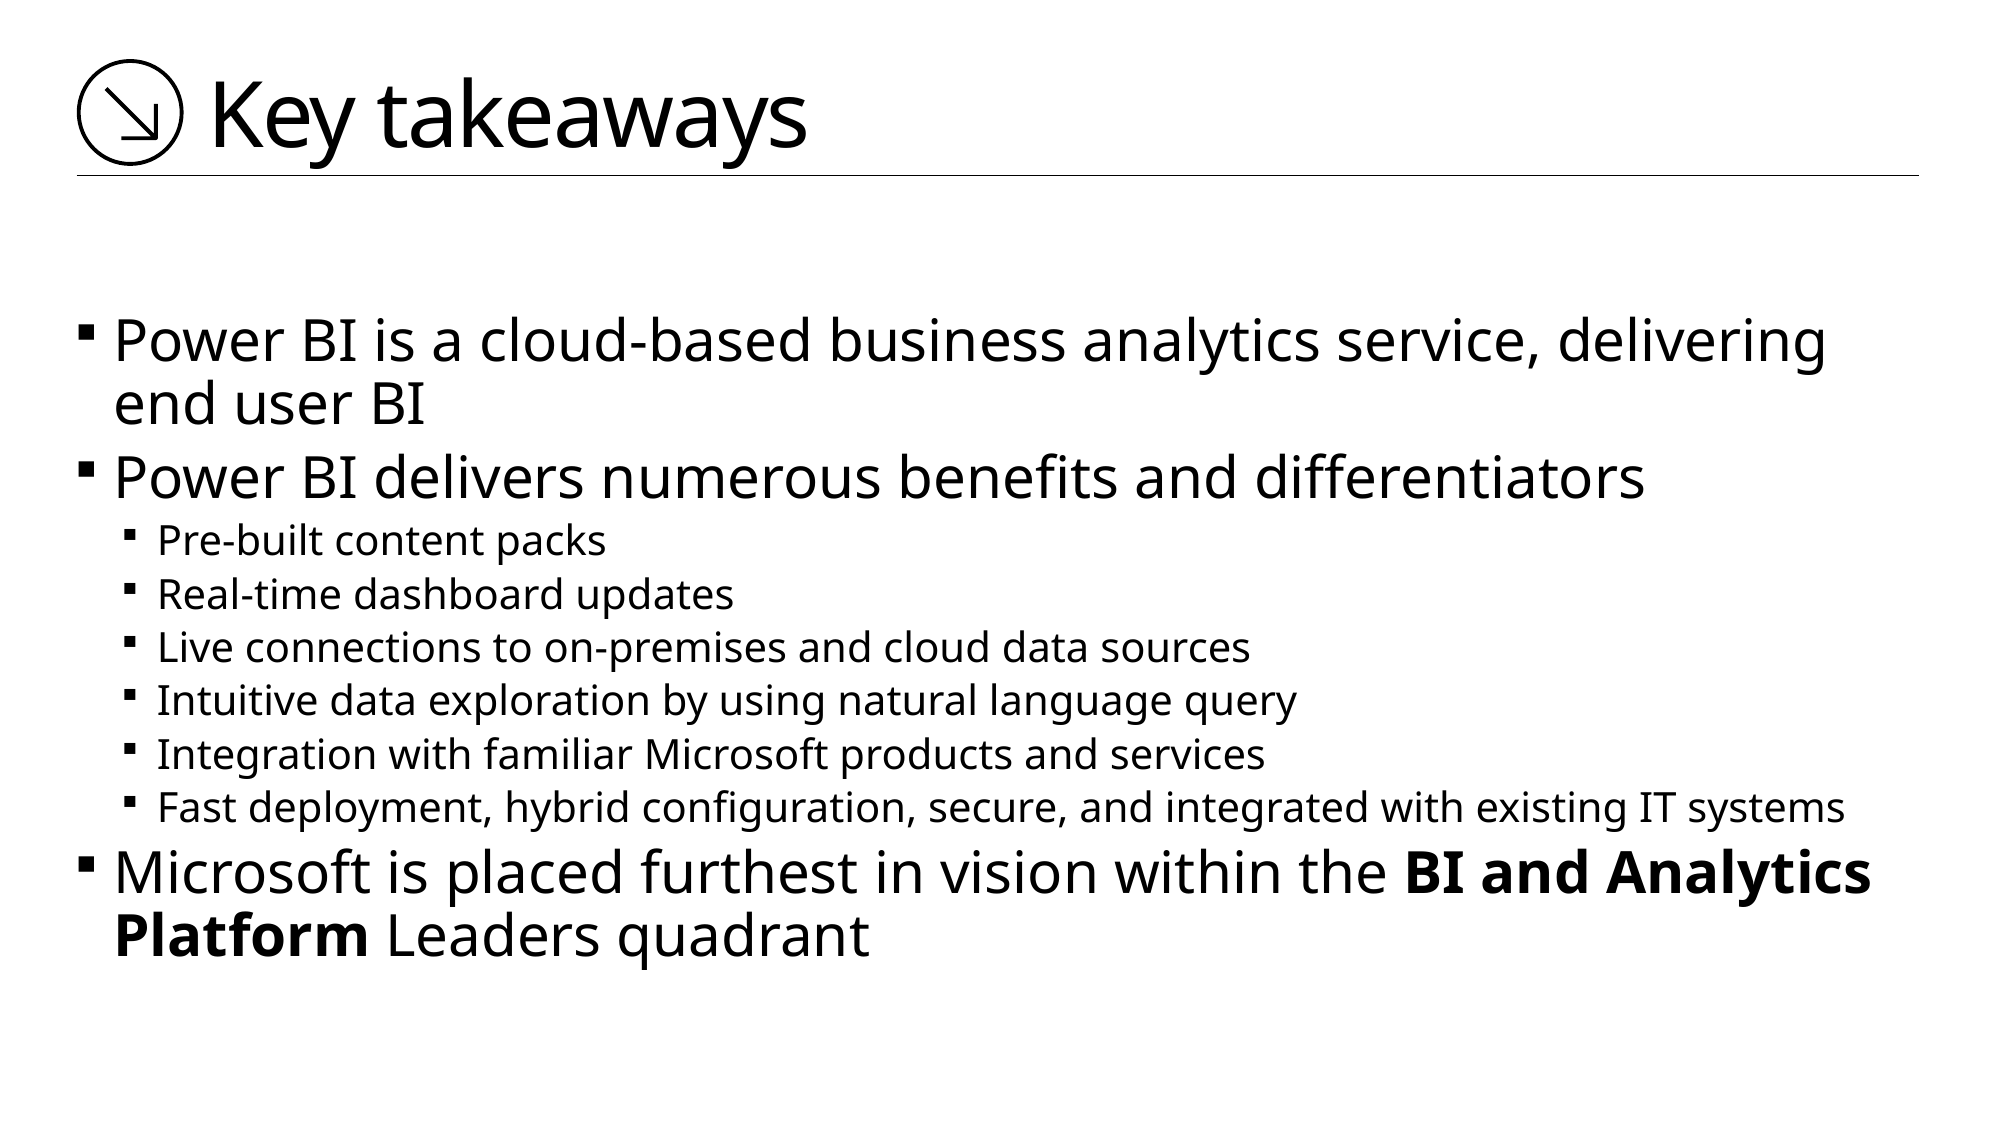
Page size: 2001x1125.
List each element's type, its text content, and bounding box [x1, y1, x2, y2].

list Power BI is a cloud-based business analytics service, delivering end user BI Power BI delivers numerous benefits and differentiators Pre-built content packs Real-time dashboard updates Live connections to on-premises and cloud data sources Intuitive data exploration by using natural language query Integration with familiar Microsoft products and services Fast deployment, hybrid configuration, secure, and integrated with existing IT systems Microsoft is placed furthest in vision within the BI and Analytics Platform Leaders quadrant [44, 287, 1957, 1125]
title Key takeaways [183, 59, 1957, 178]
